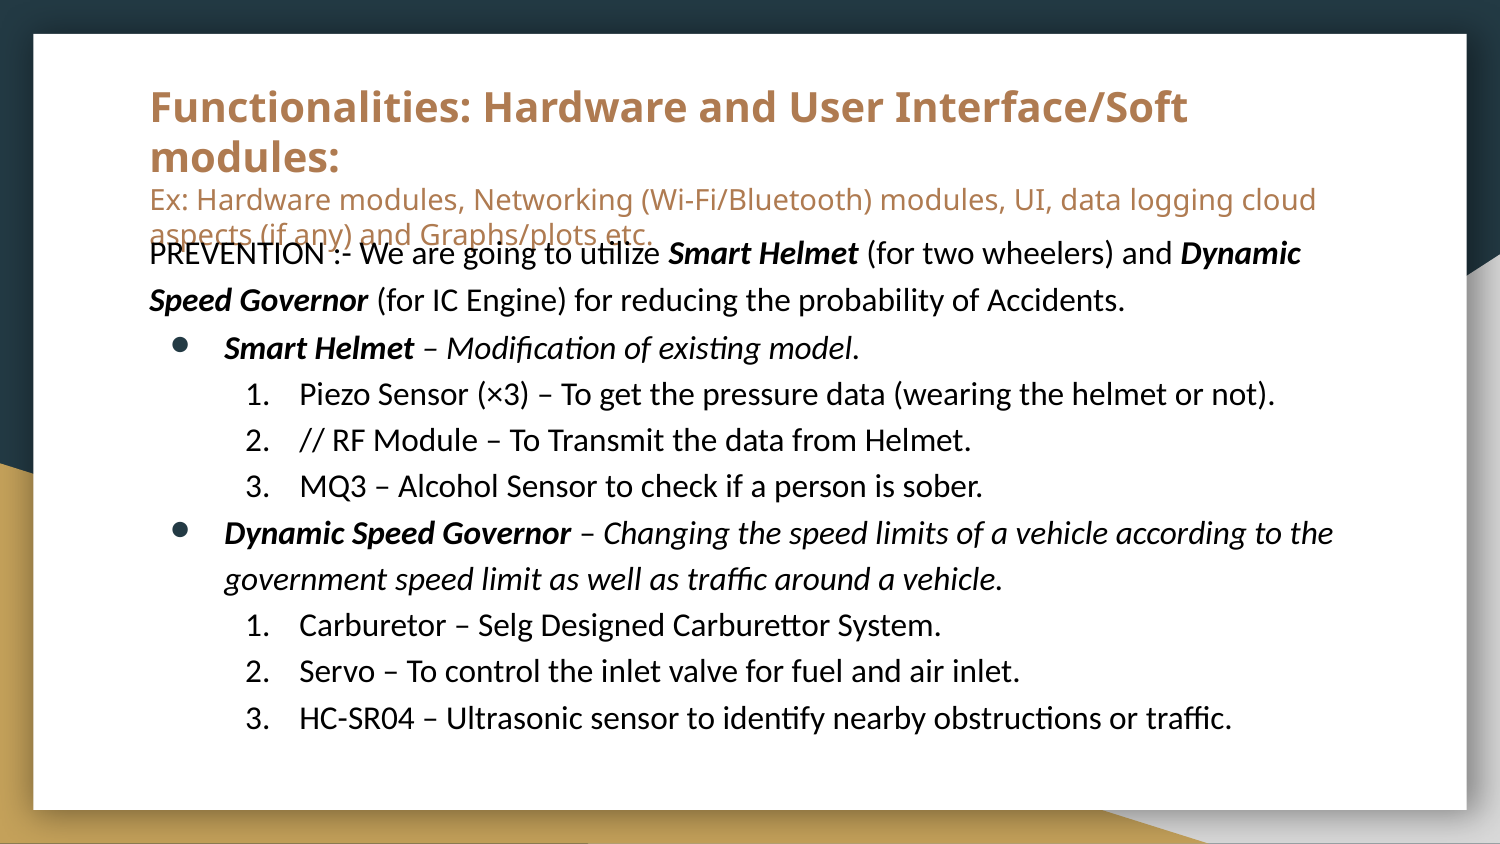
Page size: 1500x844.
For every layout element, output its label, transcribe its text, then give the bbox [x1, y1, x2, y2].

title Functionalities: Hardware and User Interface/Soft modules: Ex: Hardware modules, Networking (Wi-Fi/Bluetooth) modules, UI, data logging cloud aspects (if any) and Graphs/plots etc. [134, 66, 1366, 210]
list PREVENTION :- We are going to utilize Smart Helmet (for two wheelers) and Dynamic Speed Governor (for IC Engine) for reducing the probability of Accidents. Smart Helmet – Modification of existing model. Piezo Sensor (×3) – To get the pressure data (wearing the helmet or not). // RF Module – To Transmit the data from Helmet. MQ3 – Alcohol Sensor to check if a person is sober. Dynamic Speed Governor – Changing the speed limits of a vehicle according to the government speed limit as well as traffic around a vehicle. Carburetor – Selg Designed Carburettor System. Servo – To control the inlet valve for fuel and air inlet. HC-SR04 – Ultrasonic sensor to identify nearby obstructions or traffic. [134, 210, 1366, 802]
